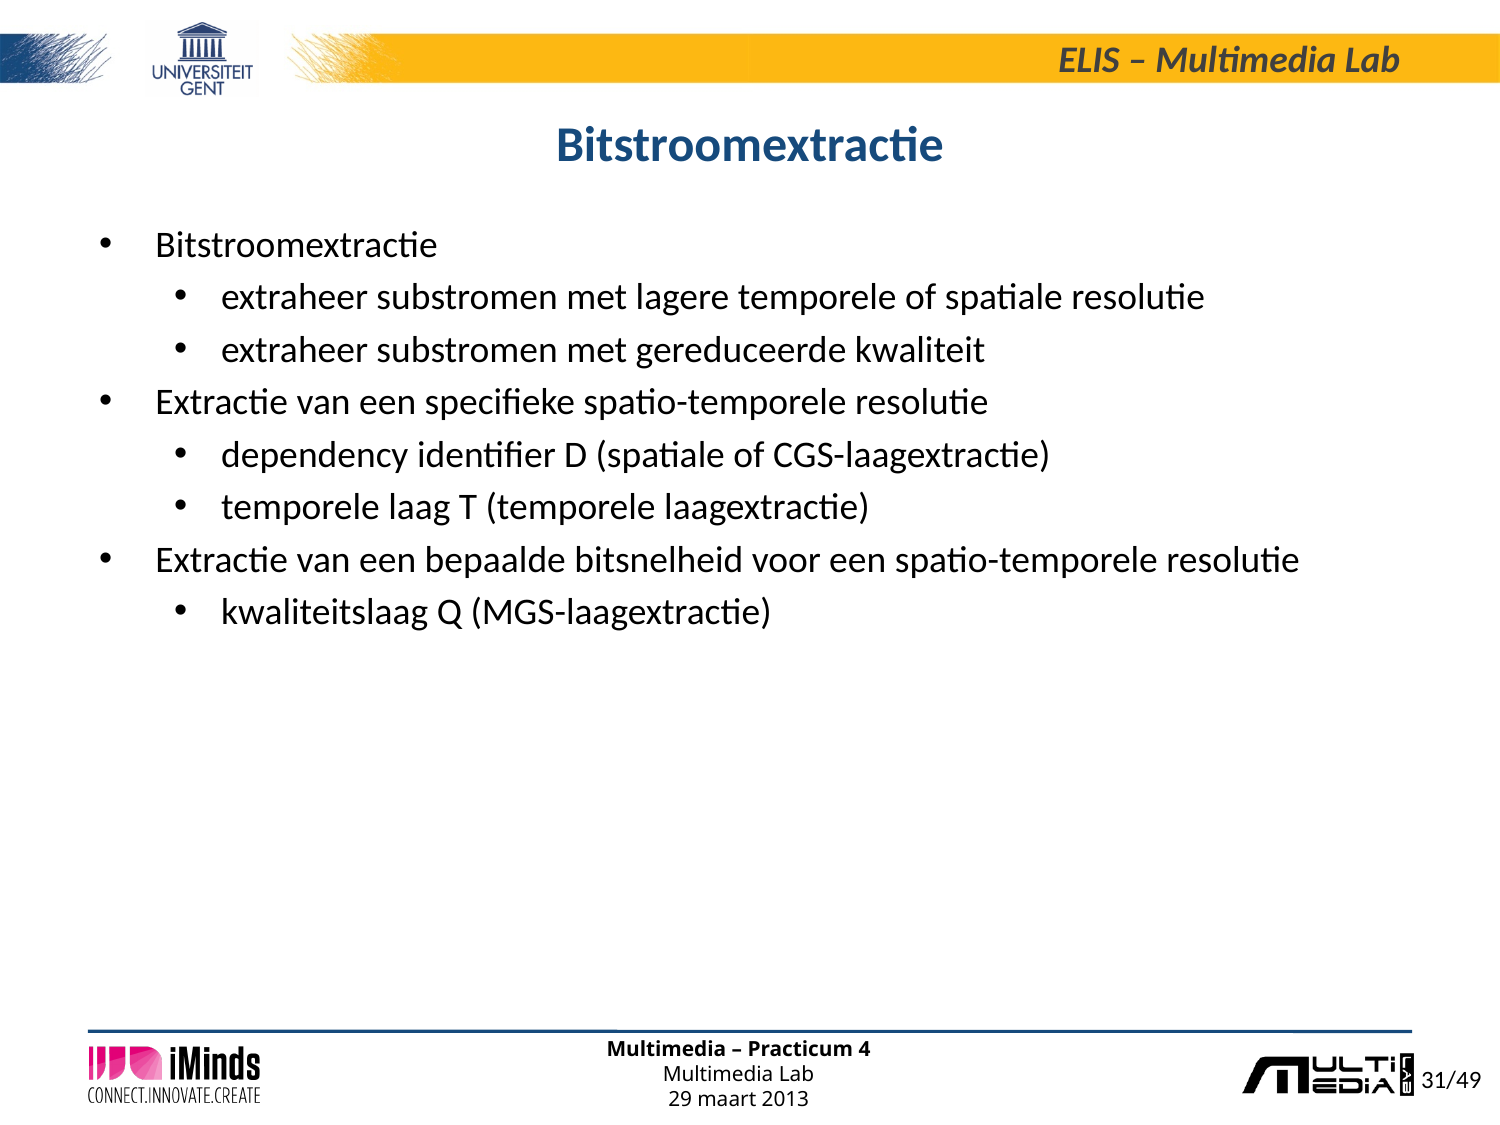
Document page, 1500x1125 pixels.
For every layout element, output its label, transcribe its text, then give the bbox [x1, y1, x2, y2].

list Bitstroomextractie extraheer substromen met lagere temporele of spatiale resolutie extraheer substromen met gereduceerde kwaliteit Extractie van een specifieke spatio-temporele resolutie dependency identifier D (spatiale of CGS-laagextractie) temporele laag T (temporele laagextractie) Extractie van een bepaalde bitsnelheid voor een spatio-temporele resolutie kwaliteitslaag Q (MGS-laagextractie) [84, 212, 1416, 1017]
picture [0, 20, 1500, 122]
picture [88, 1046, 260, 1103]
title Bitstroomextractie [81, 87, 1419, 197]
picture [1242, 1053, 1414, 1096]
